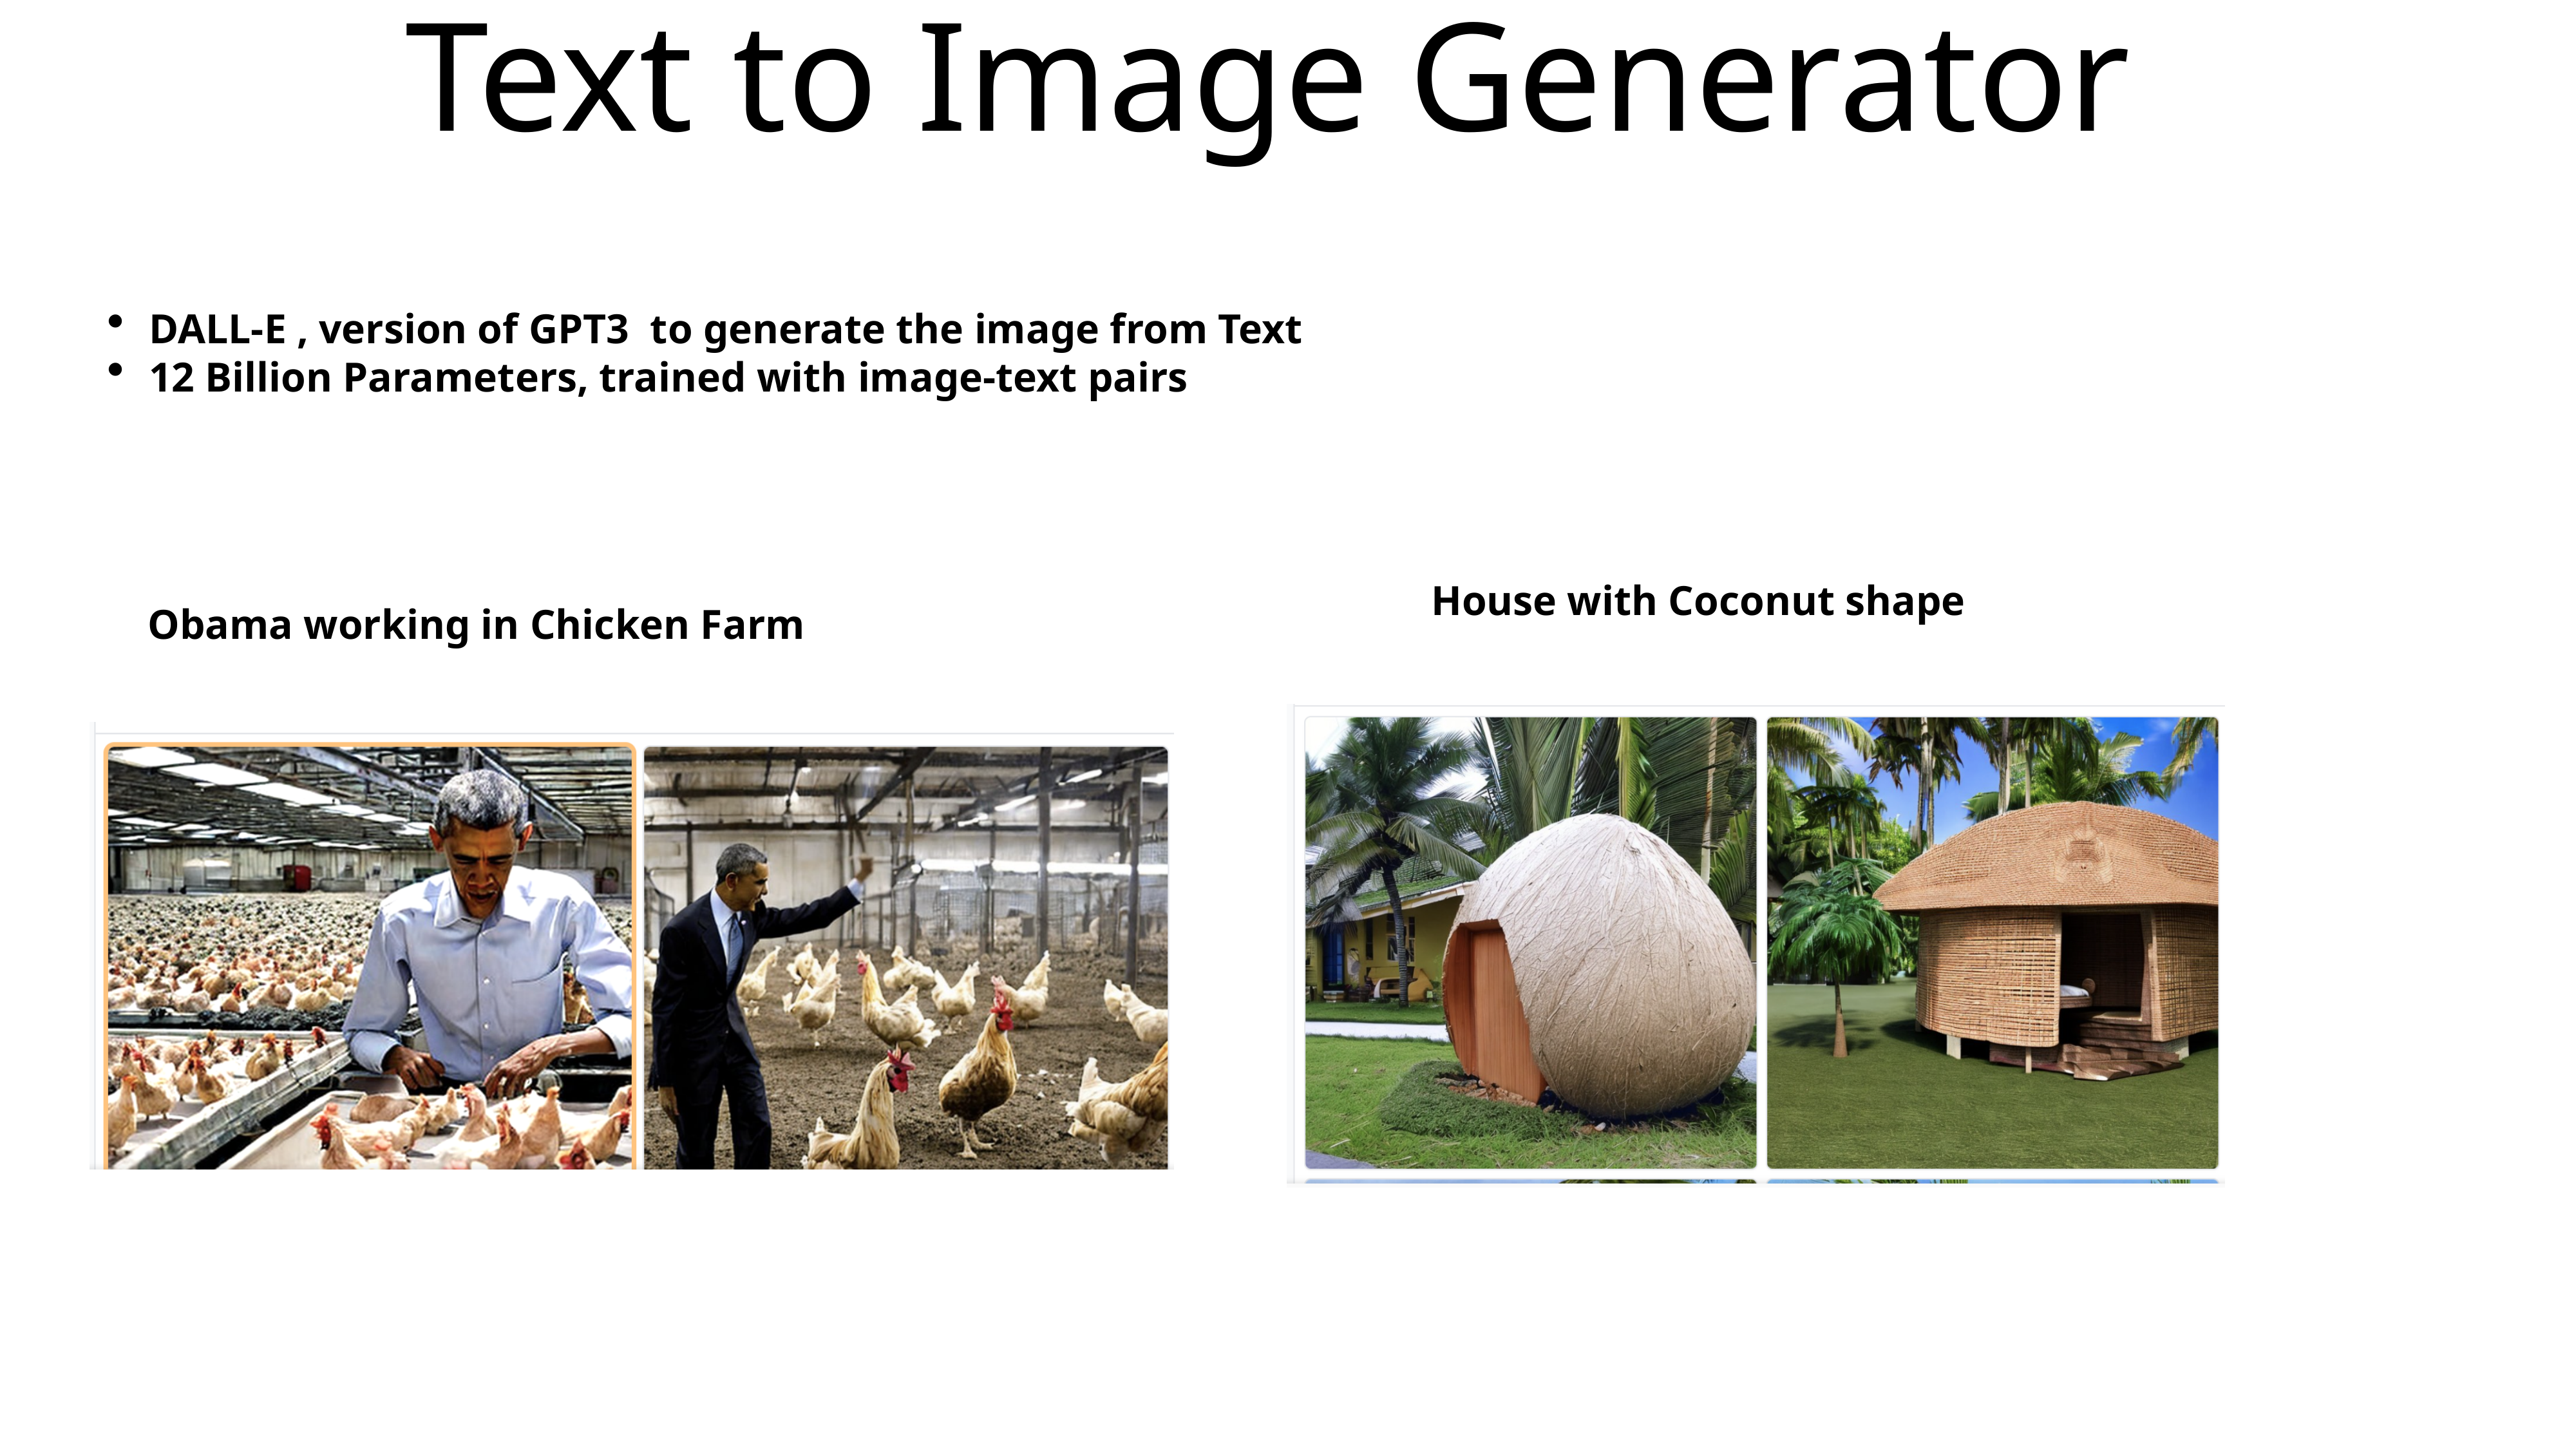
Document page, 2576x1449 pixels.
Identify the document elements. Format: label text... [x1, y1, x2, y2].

picture [90, 722, 1174, 1170]
text_box DALL-E , version of GPT3 to generate the image from Text 12 Billion Parameters, trained with image-text pairs [101, 298, 1309, 405]
text_box House with Coconut shape [1426, 569, 1971, 629]
title Text to Image Generator [167, 0, 2369, 167]
picture [1287, 704, 2226, 1188]
text_box Obama working in Chicken Farm [142, 594, 884, 653]
